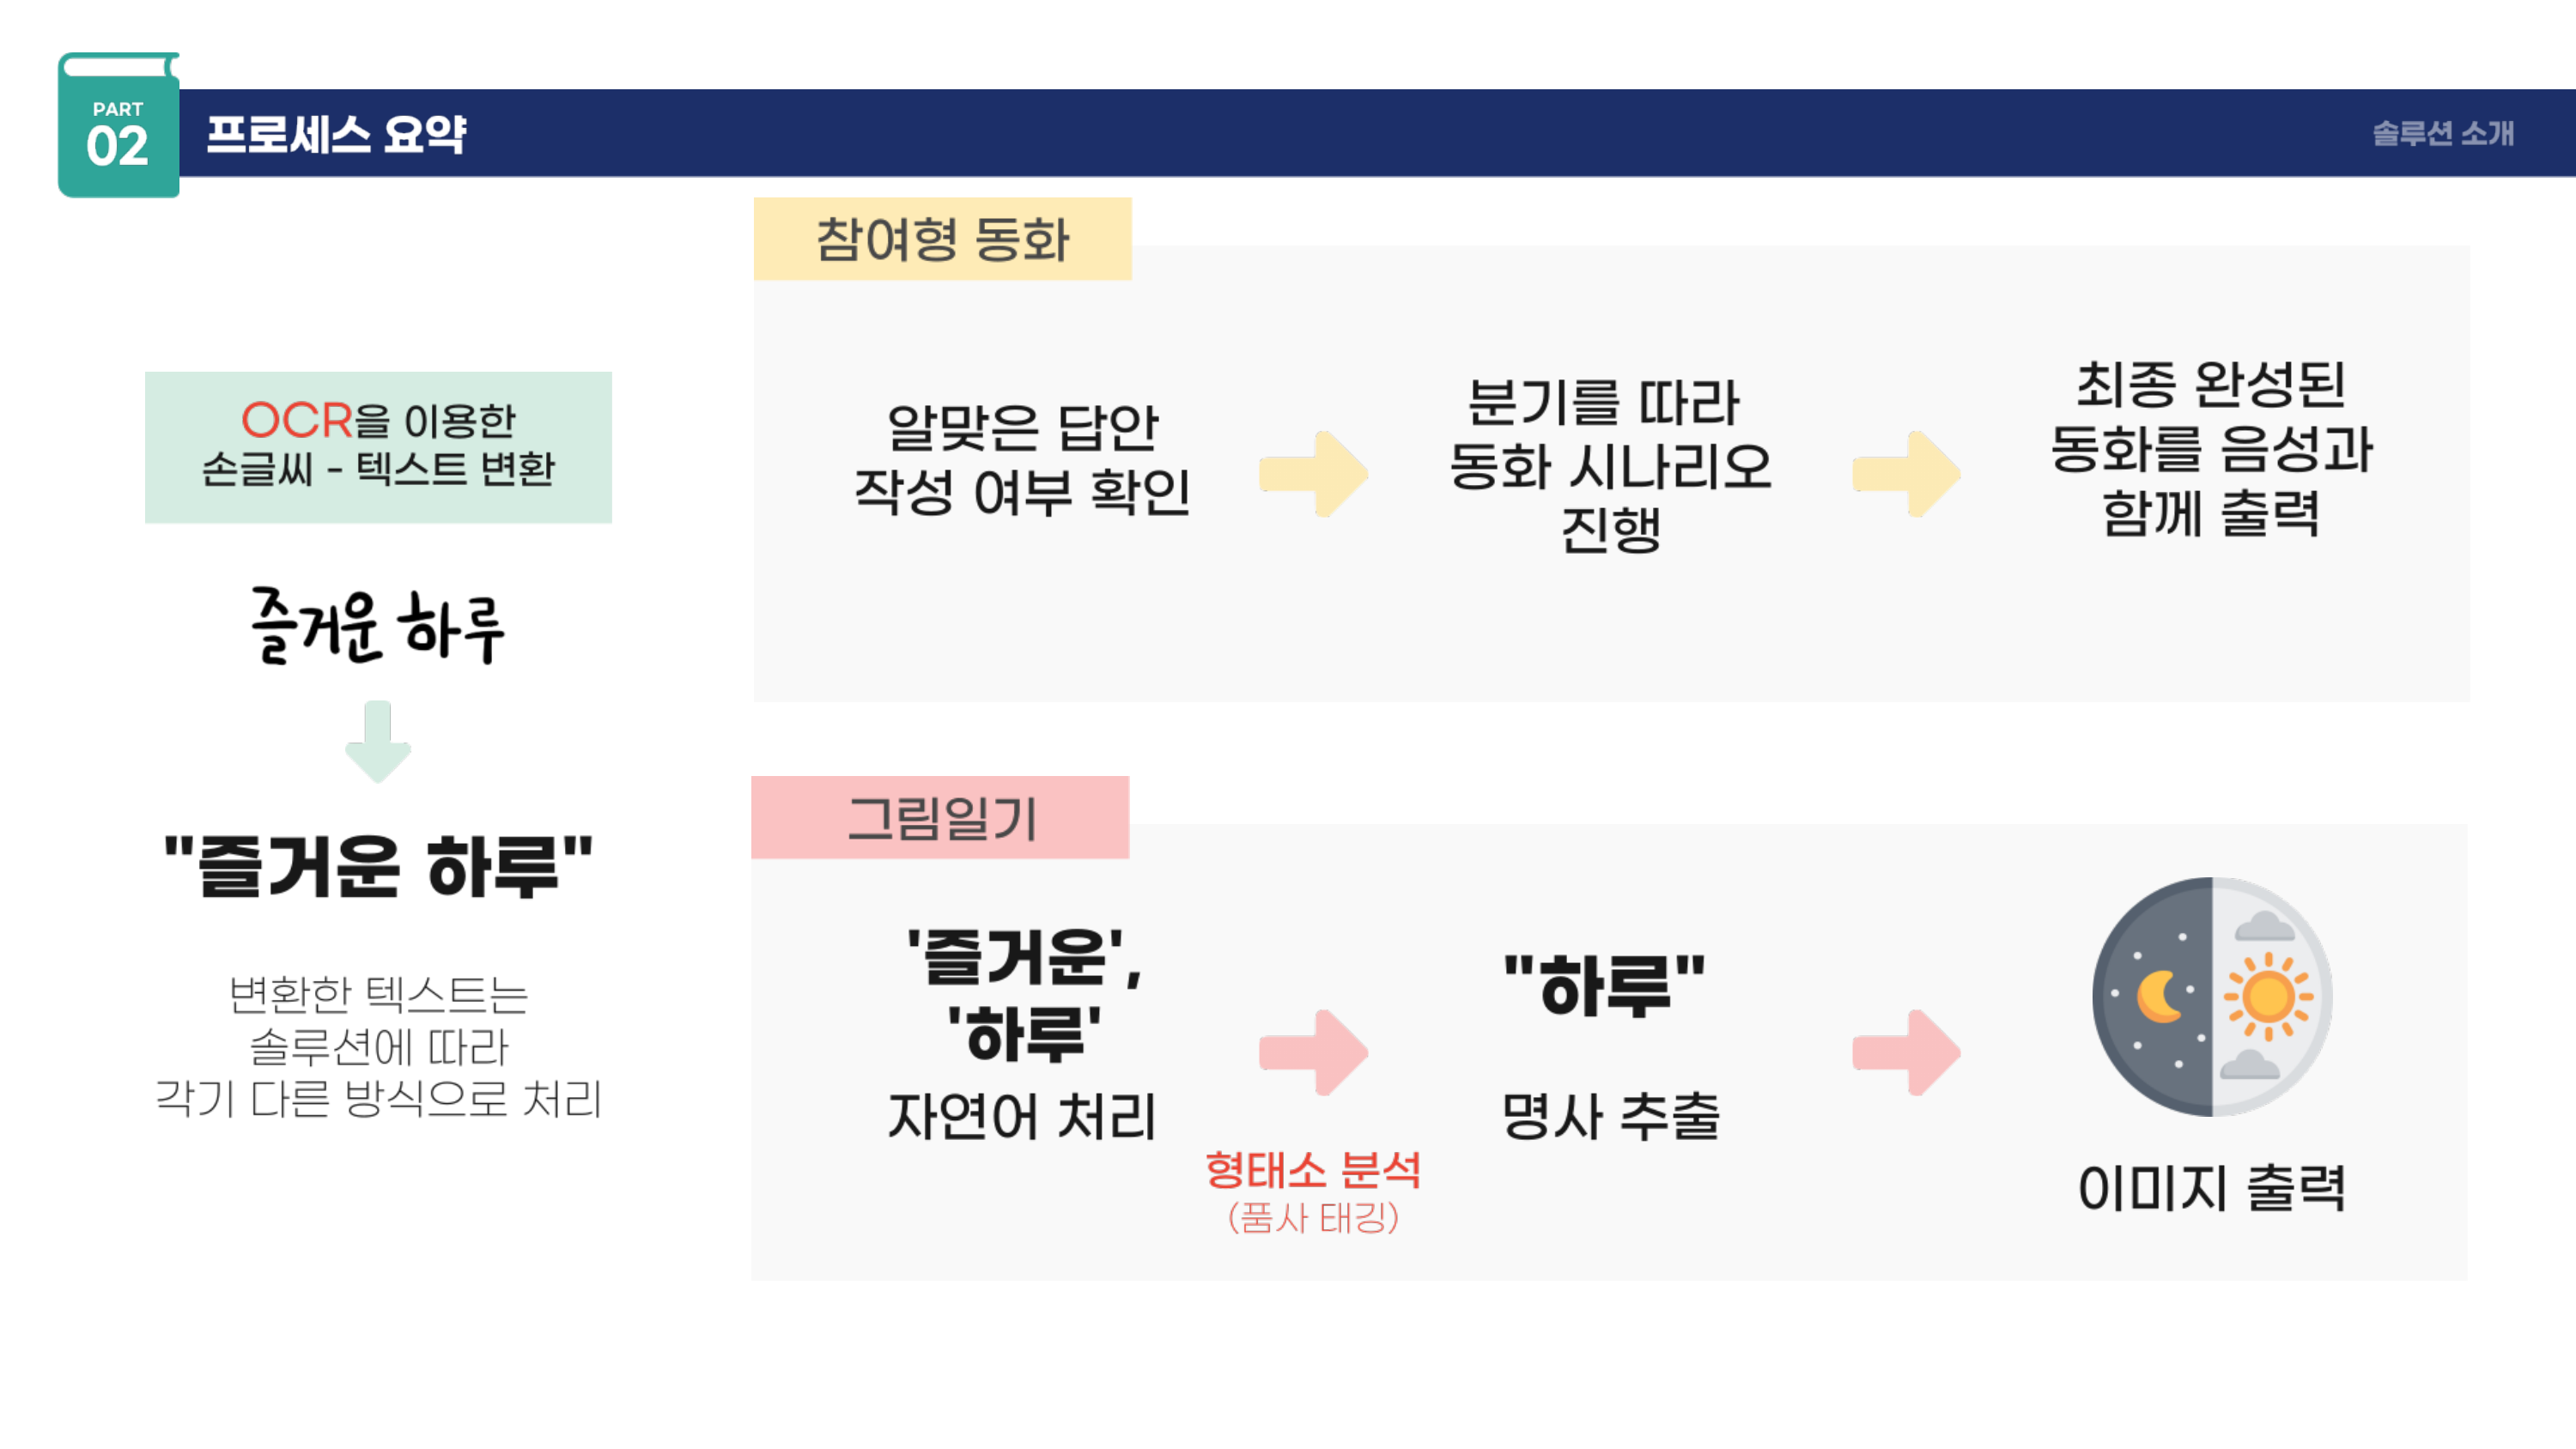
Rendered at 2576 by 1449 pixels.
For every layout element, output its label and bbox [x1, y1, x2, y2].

text_box [345, 700, 412, 784]
picture [179, 101, 489, 175]
picture [746, 203, 1095, 284]
text_box [145, 372, 613, 525]
text_box [1270, 419, 1358, 529]
text_box [1863, 997, 1951, 1107]
text_box [1863, 419, 1951, 529]
text_box [234, 562, 523, 684]
picture [1417, 932, 1739, 1052]
text_box [751, 776, 1131, 860]
picture [77, 98, 172, 202]
text_box [754, 197, 1133, 282]
picture [108, 813, 626, 932]
picture [1414, 364, 1797, 581]
picture [2015, 1149, 2371, 1237]
text_box [184, 89, 2576, 178]
text_box [2093, 876, 2333, 1118]
picture [138, 388, 577, 506]
picture [2015, 346, 2400, 563]
picture [2129, 114, 2529, 168]
text_box [1270, 997, 1358, 1107]
picture [826, 909, 1746, 1263]
picture [746, 782, 1059, 864]
text_box [751, 824, 2469, 1281]
text_box [58, 52, 179, 198]
picture [826, 390, 1214, 543]
picture [91, 964, 618, 1138]
text_box [754, 246, 2470, 702]
